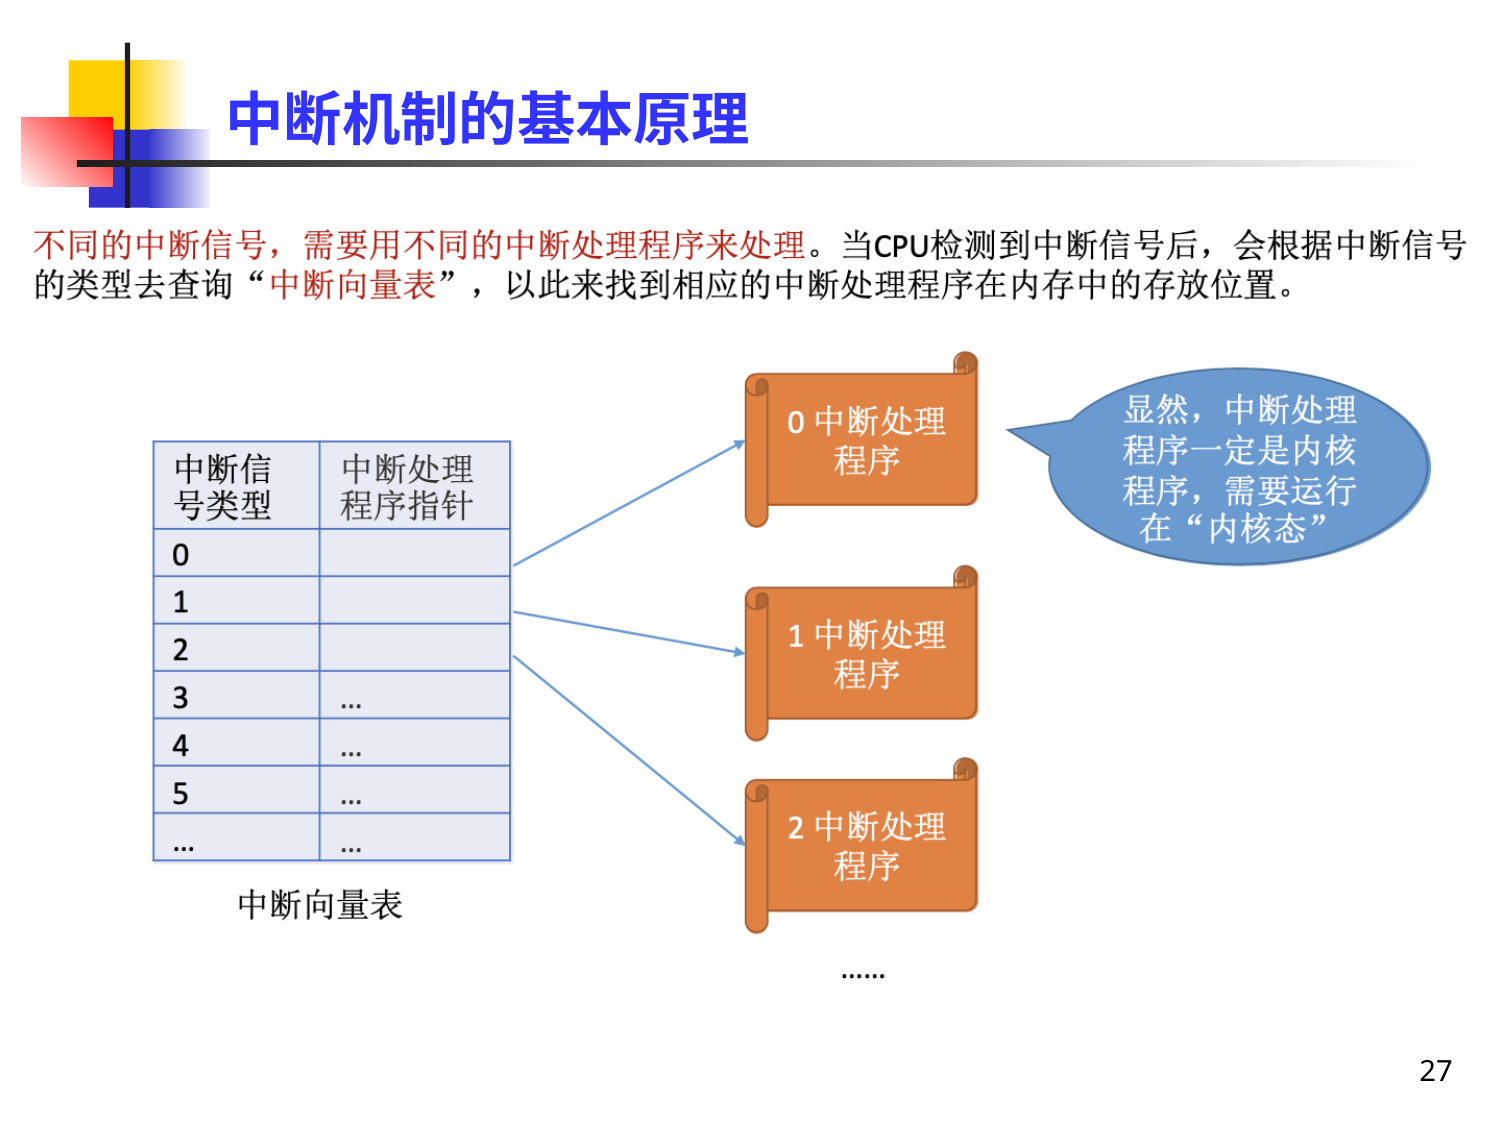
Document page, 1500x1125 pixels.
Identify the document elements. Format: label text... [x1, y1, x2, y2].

slide_number 27 [1154, 1023, 1468, 1100]
text_box 中断机制的基本原理 [211, 74, 765, 160]
picture [21, 207, 1479, 998]
